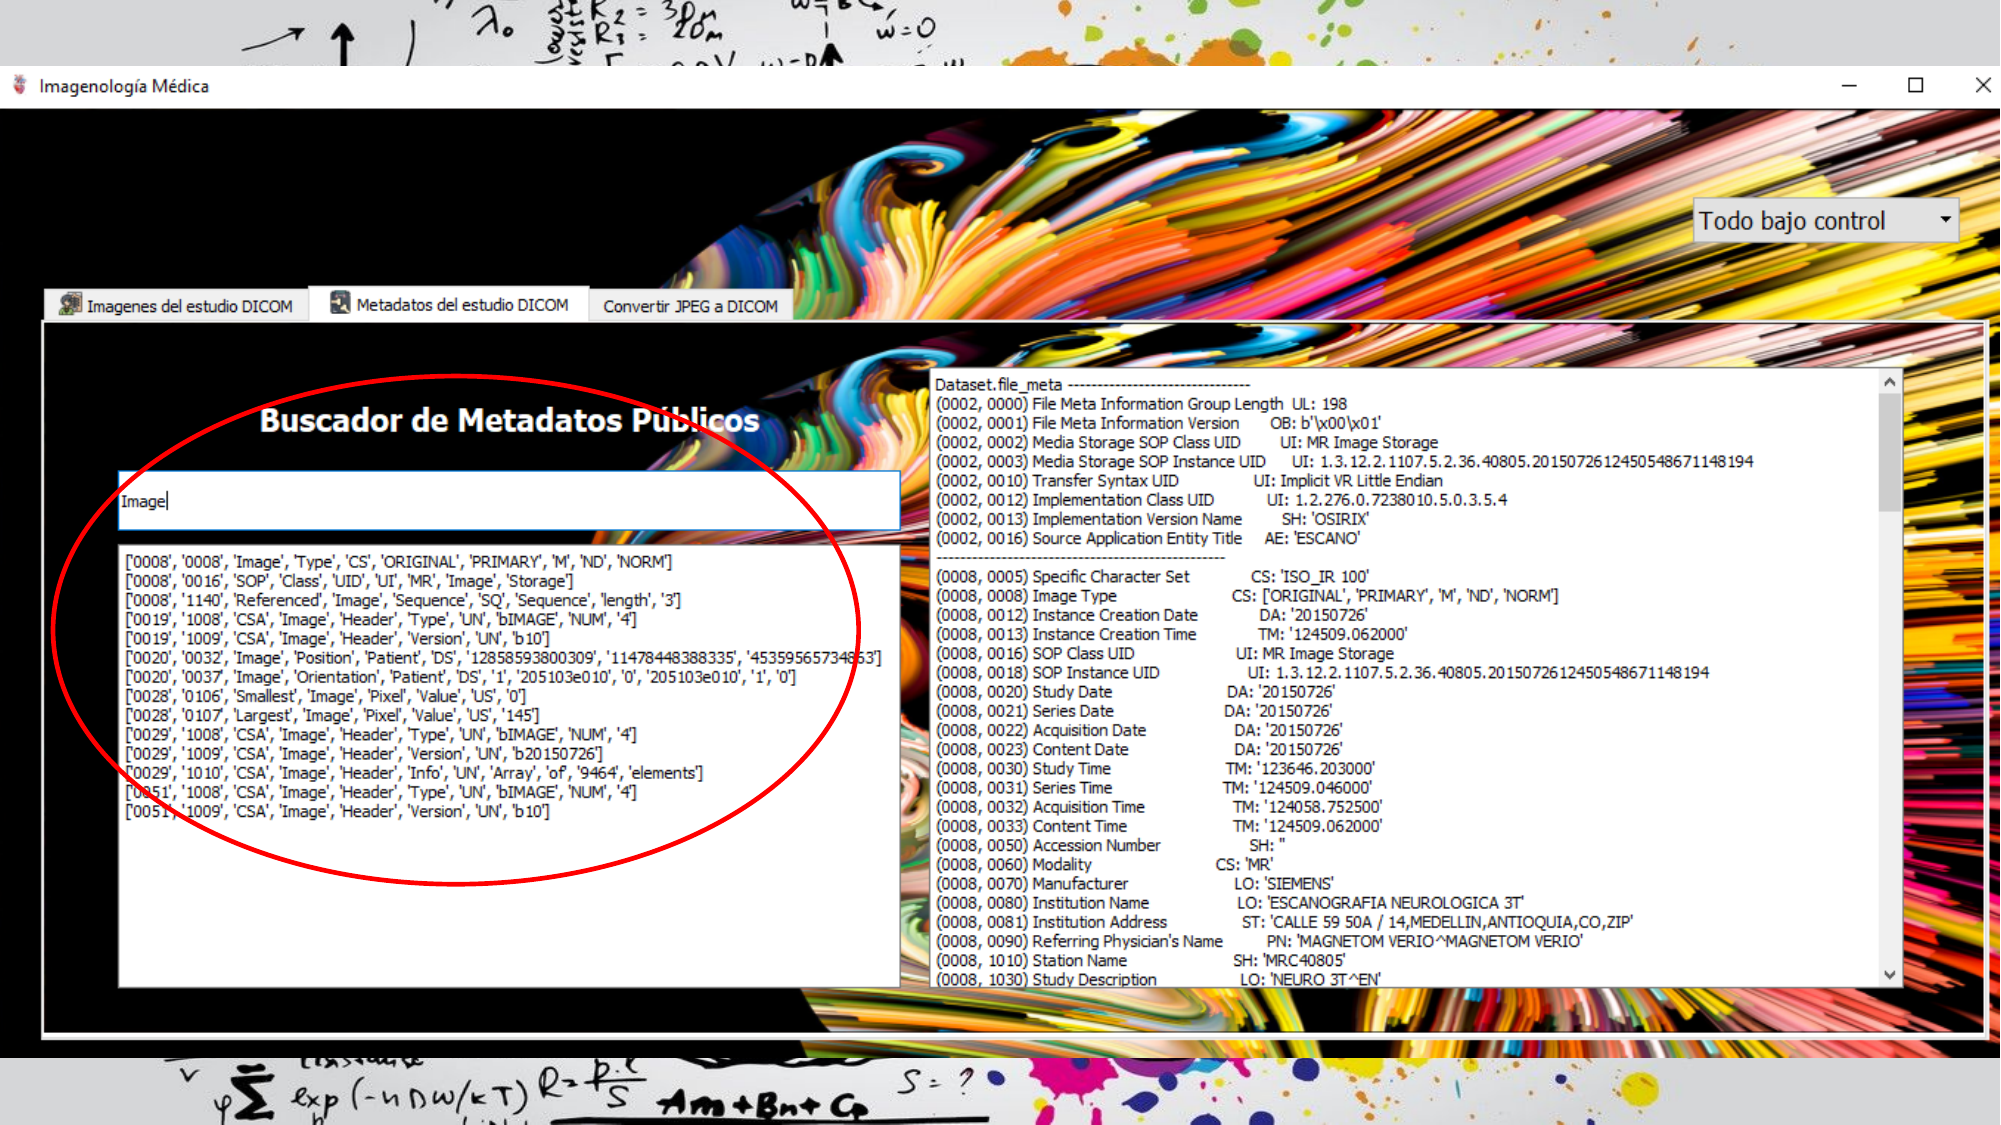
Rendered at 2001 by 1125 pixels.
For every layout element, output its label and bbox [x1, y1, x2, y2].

text_box [0, 0, 2000, 66]
text_box [0, 1059, 2000, 1125]
picture [0, 66, 2000, 1059]
